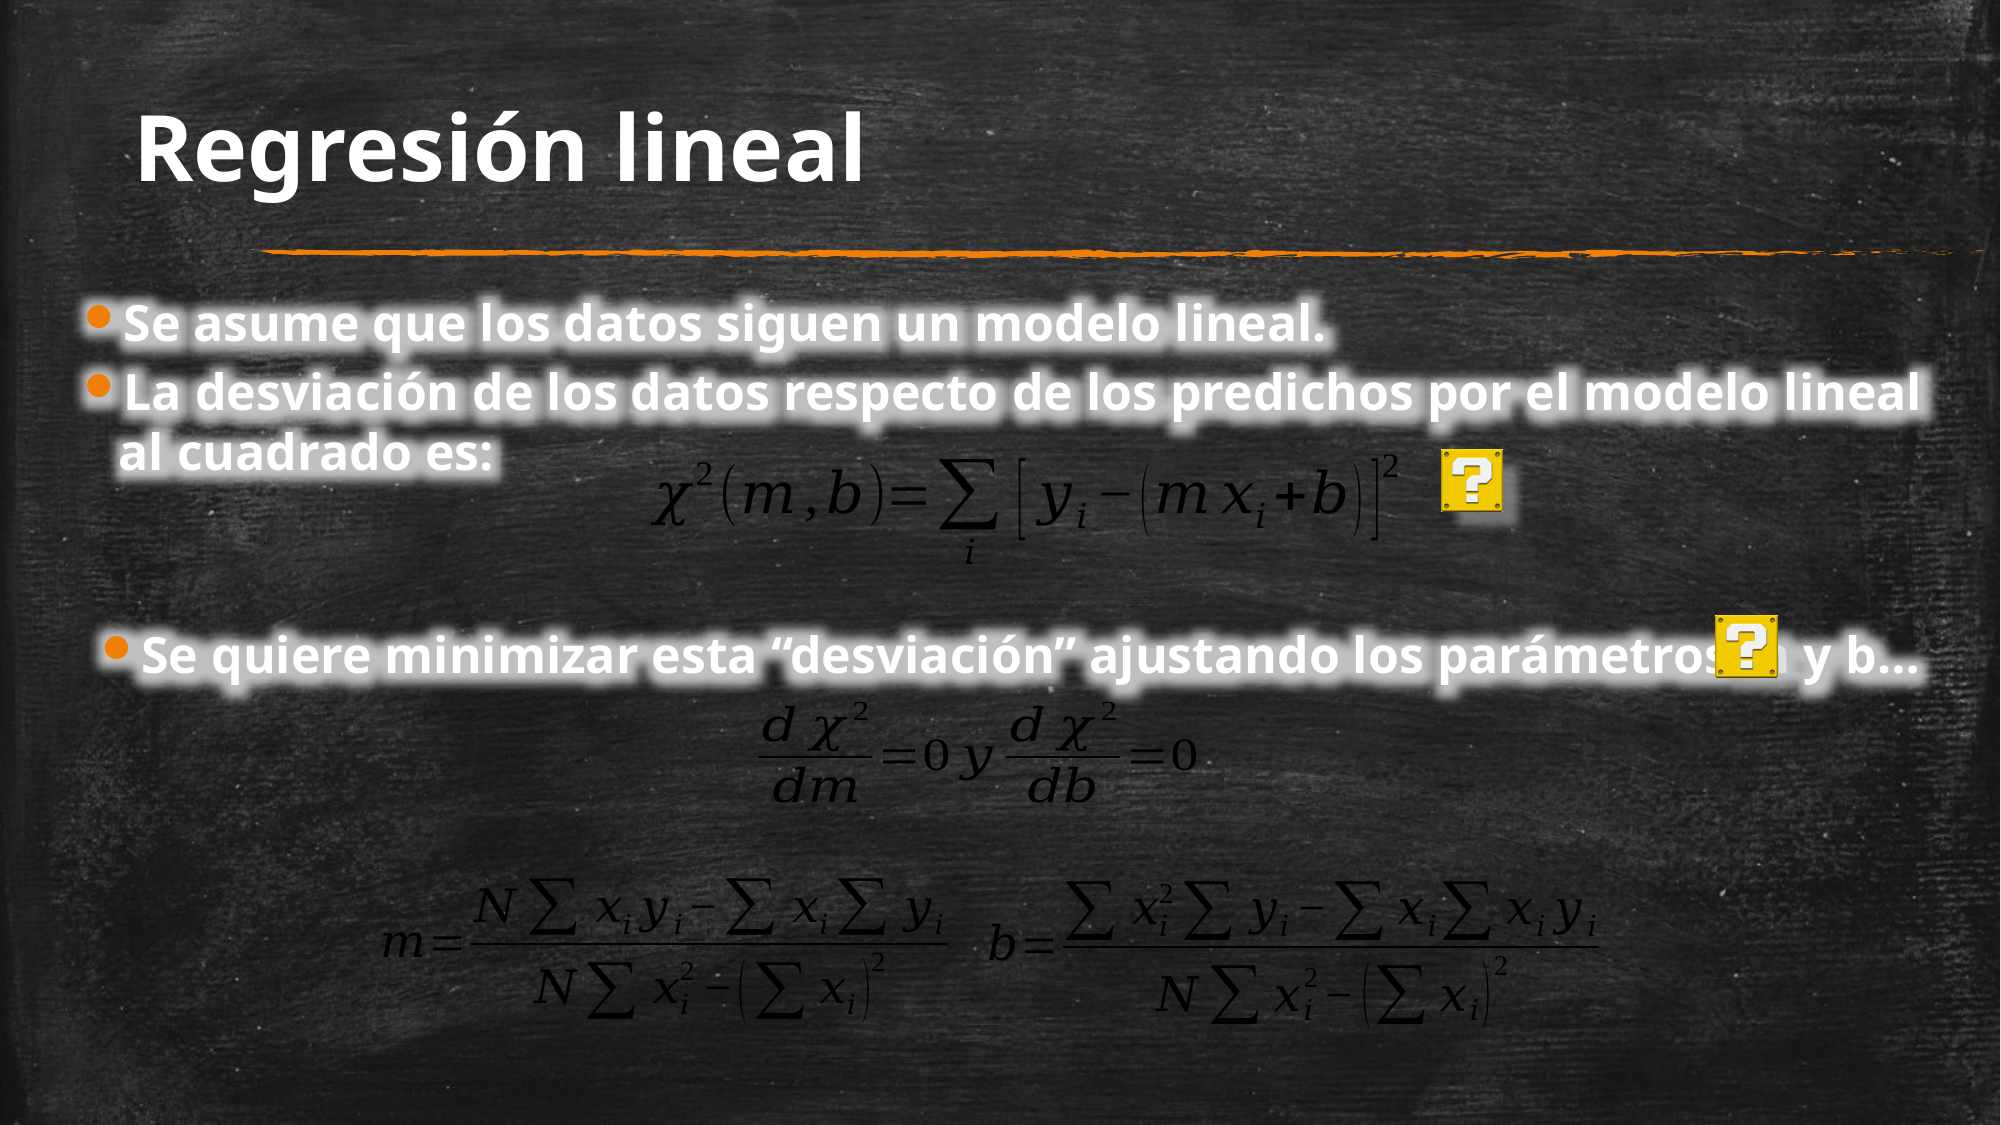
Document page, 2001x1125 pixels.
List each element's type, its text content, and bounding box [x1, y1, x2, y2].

picture [1441, 449, 1503, 512]
title Regresión lineal [118, 41, 1619, 209]
picture [1715, 615, 1778, 678]
text_box Se quiere minimizar esta “desviación” ajustando los parámetros m y b… [76, 616, 1970, 707]
text_box Se asume que los datos siguen un modelo lineal. La desviación de los datos respecto de los predichos por el modelo lineal al cuadrado es: [59, 284, 1953, 446]
